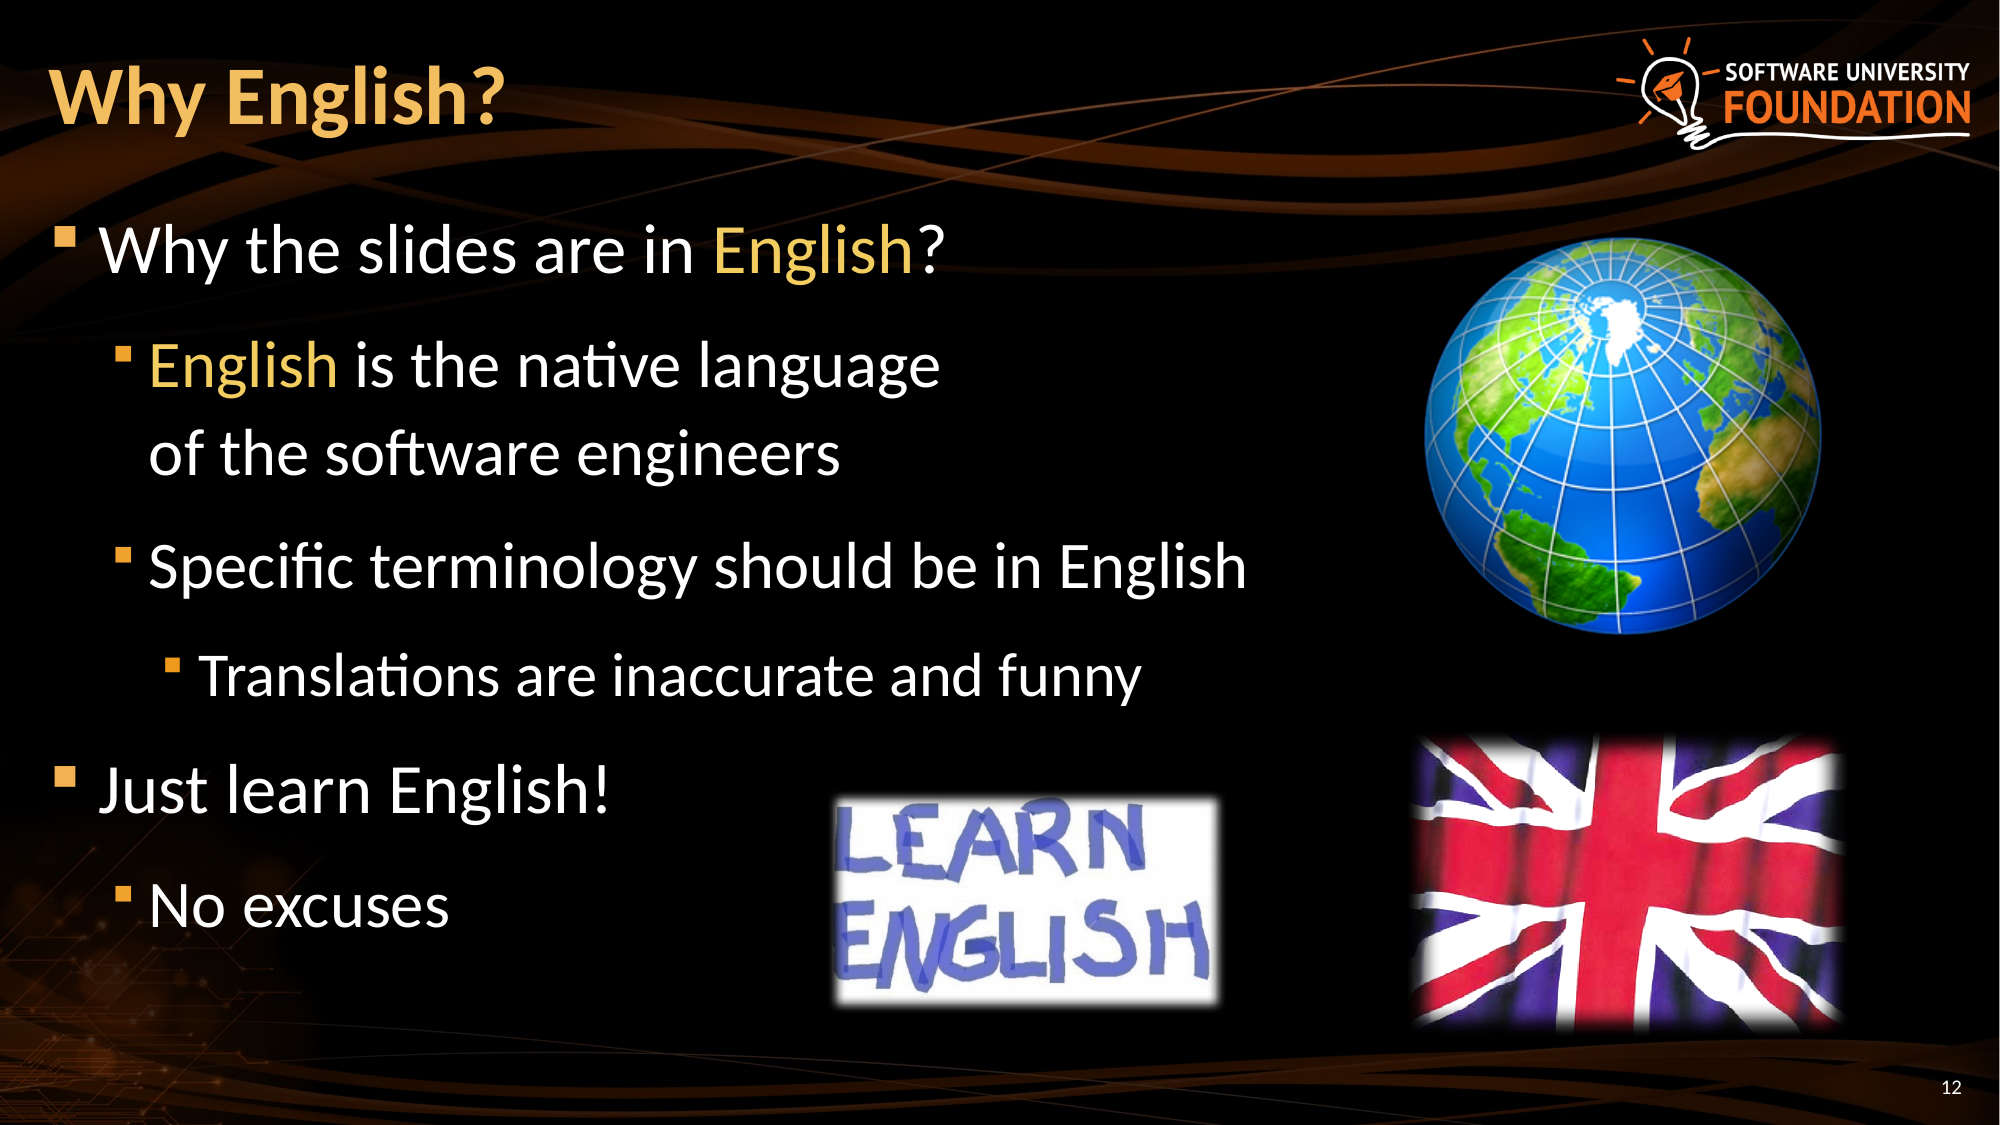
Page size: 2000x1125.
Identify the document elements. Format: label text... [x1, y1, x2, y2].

picture [0, 0, 2000, 1125]
list Why the slides are in English? English is the native language of the software engineers Specific terminology should be in English Translations are inaccurate and funny Just learn English! No excuses [31, 188, 1968, 1103]
title Why English? [30, 6, 1602, 189]
